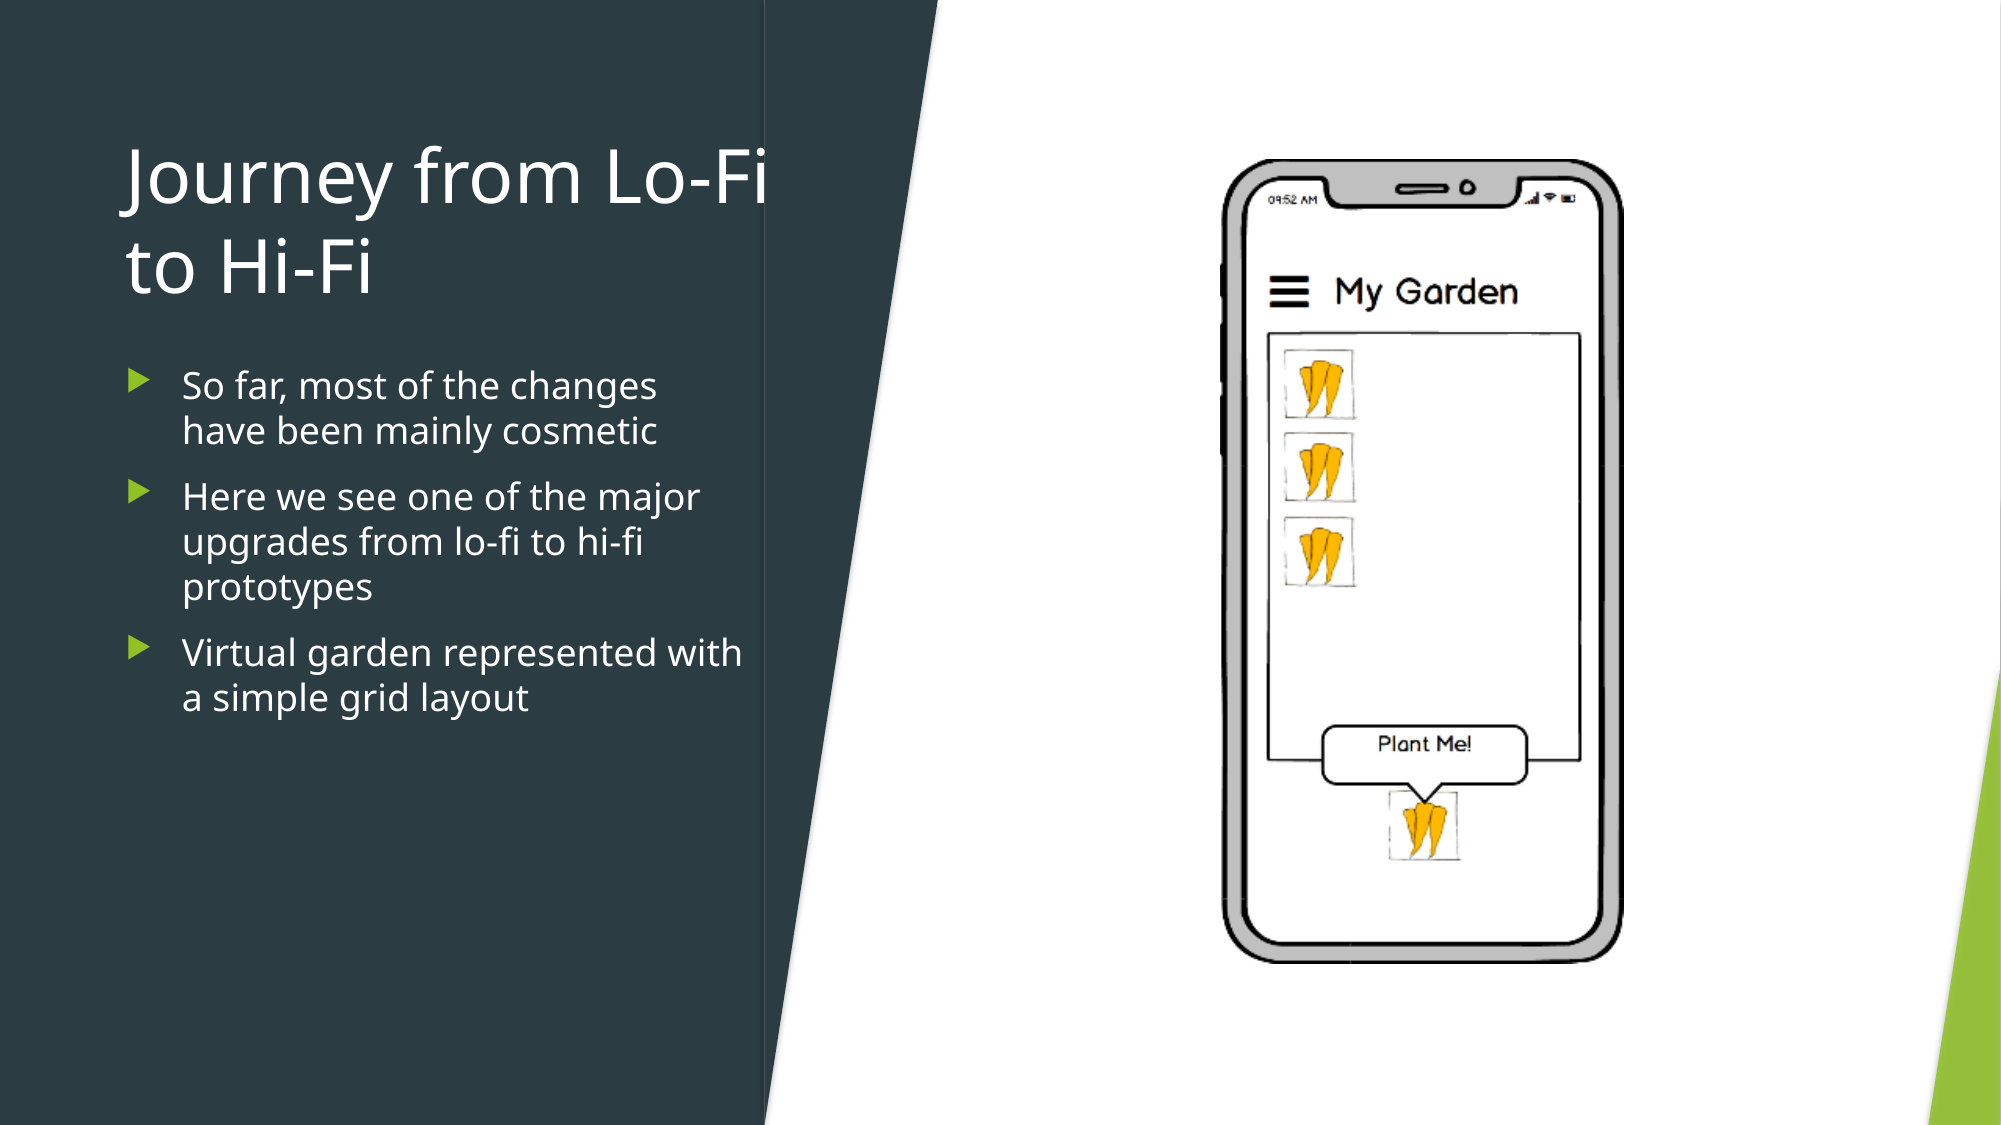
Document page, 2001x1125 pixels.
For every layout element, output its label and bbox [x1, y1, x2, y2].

text_box [0, 0, 2000, 1125]
list [1219, 158, 1624, 964]
